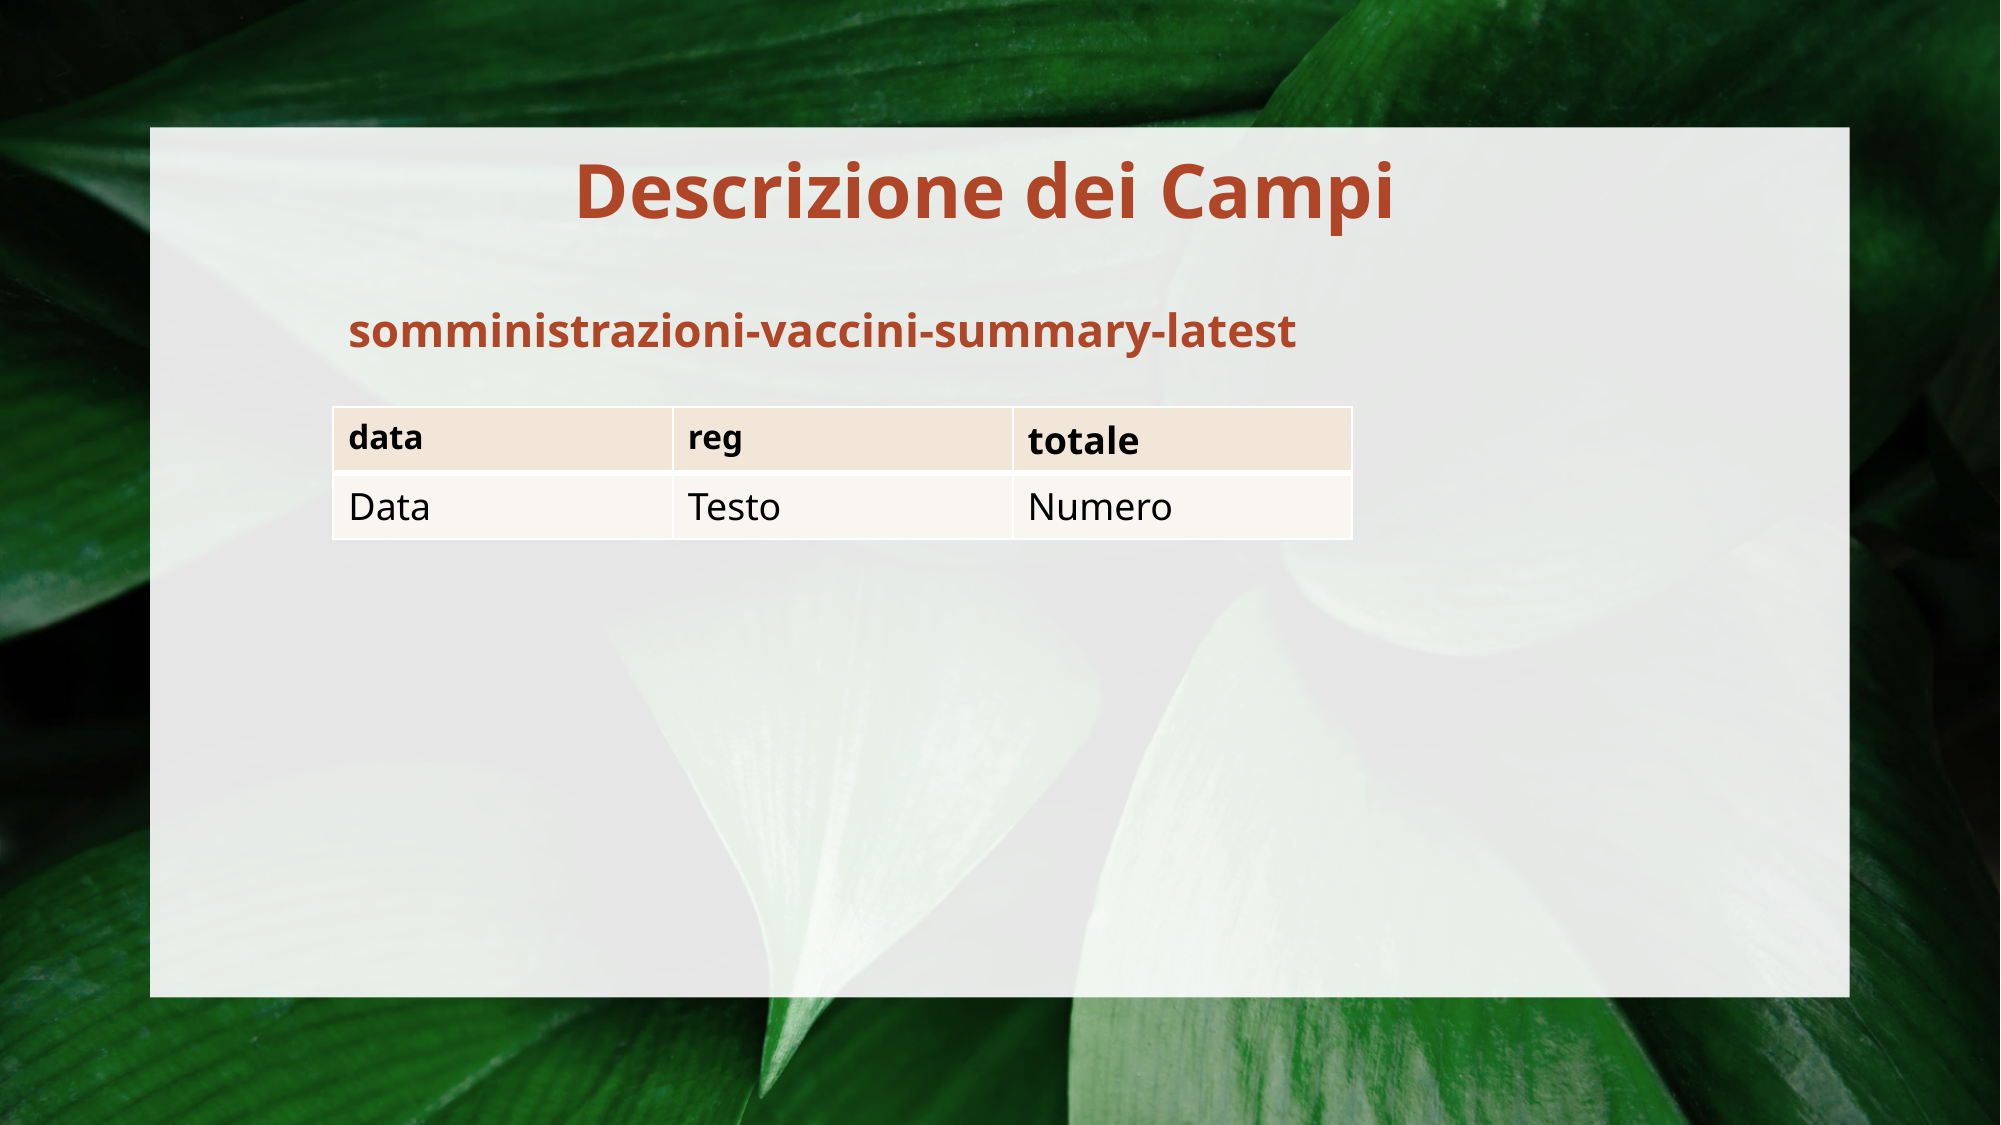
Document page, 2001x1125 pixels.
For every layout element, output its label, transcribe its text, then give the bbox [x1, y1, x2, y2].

table_header totale [1014, 408, 1351, 470]
table_cell Data [334, 476, 672, 538]
table_header reg [674, 408, 1012, 470]
table_cell Numero [1014, 476, 1351, 538]
picture [0, 0, 2000, 1125]
table_cell Testo [674, 476, 1012, 538]
text_box Descrizione dei Campi [558, 180, 1442, 267]
table_header data [334, 408, 672, 470]
text_box somministrazioni-vaccini-summary-latest [333, 303, 1667, 363]
